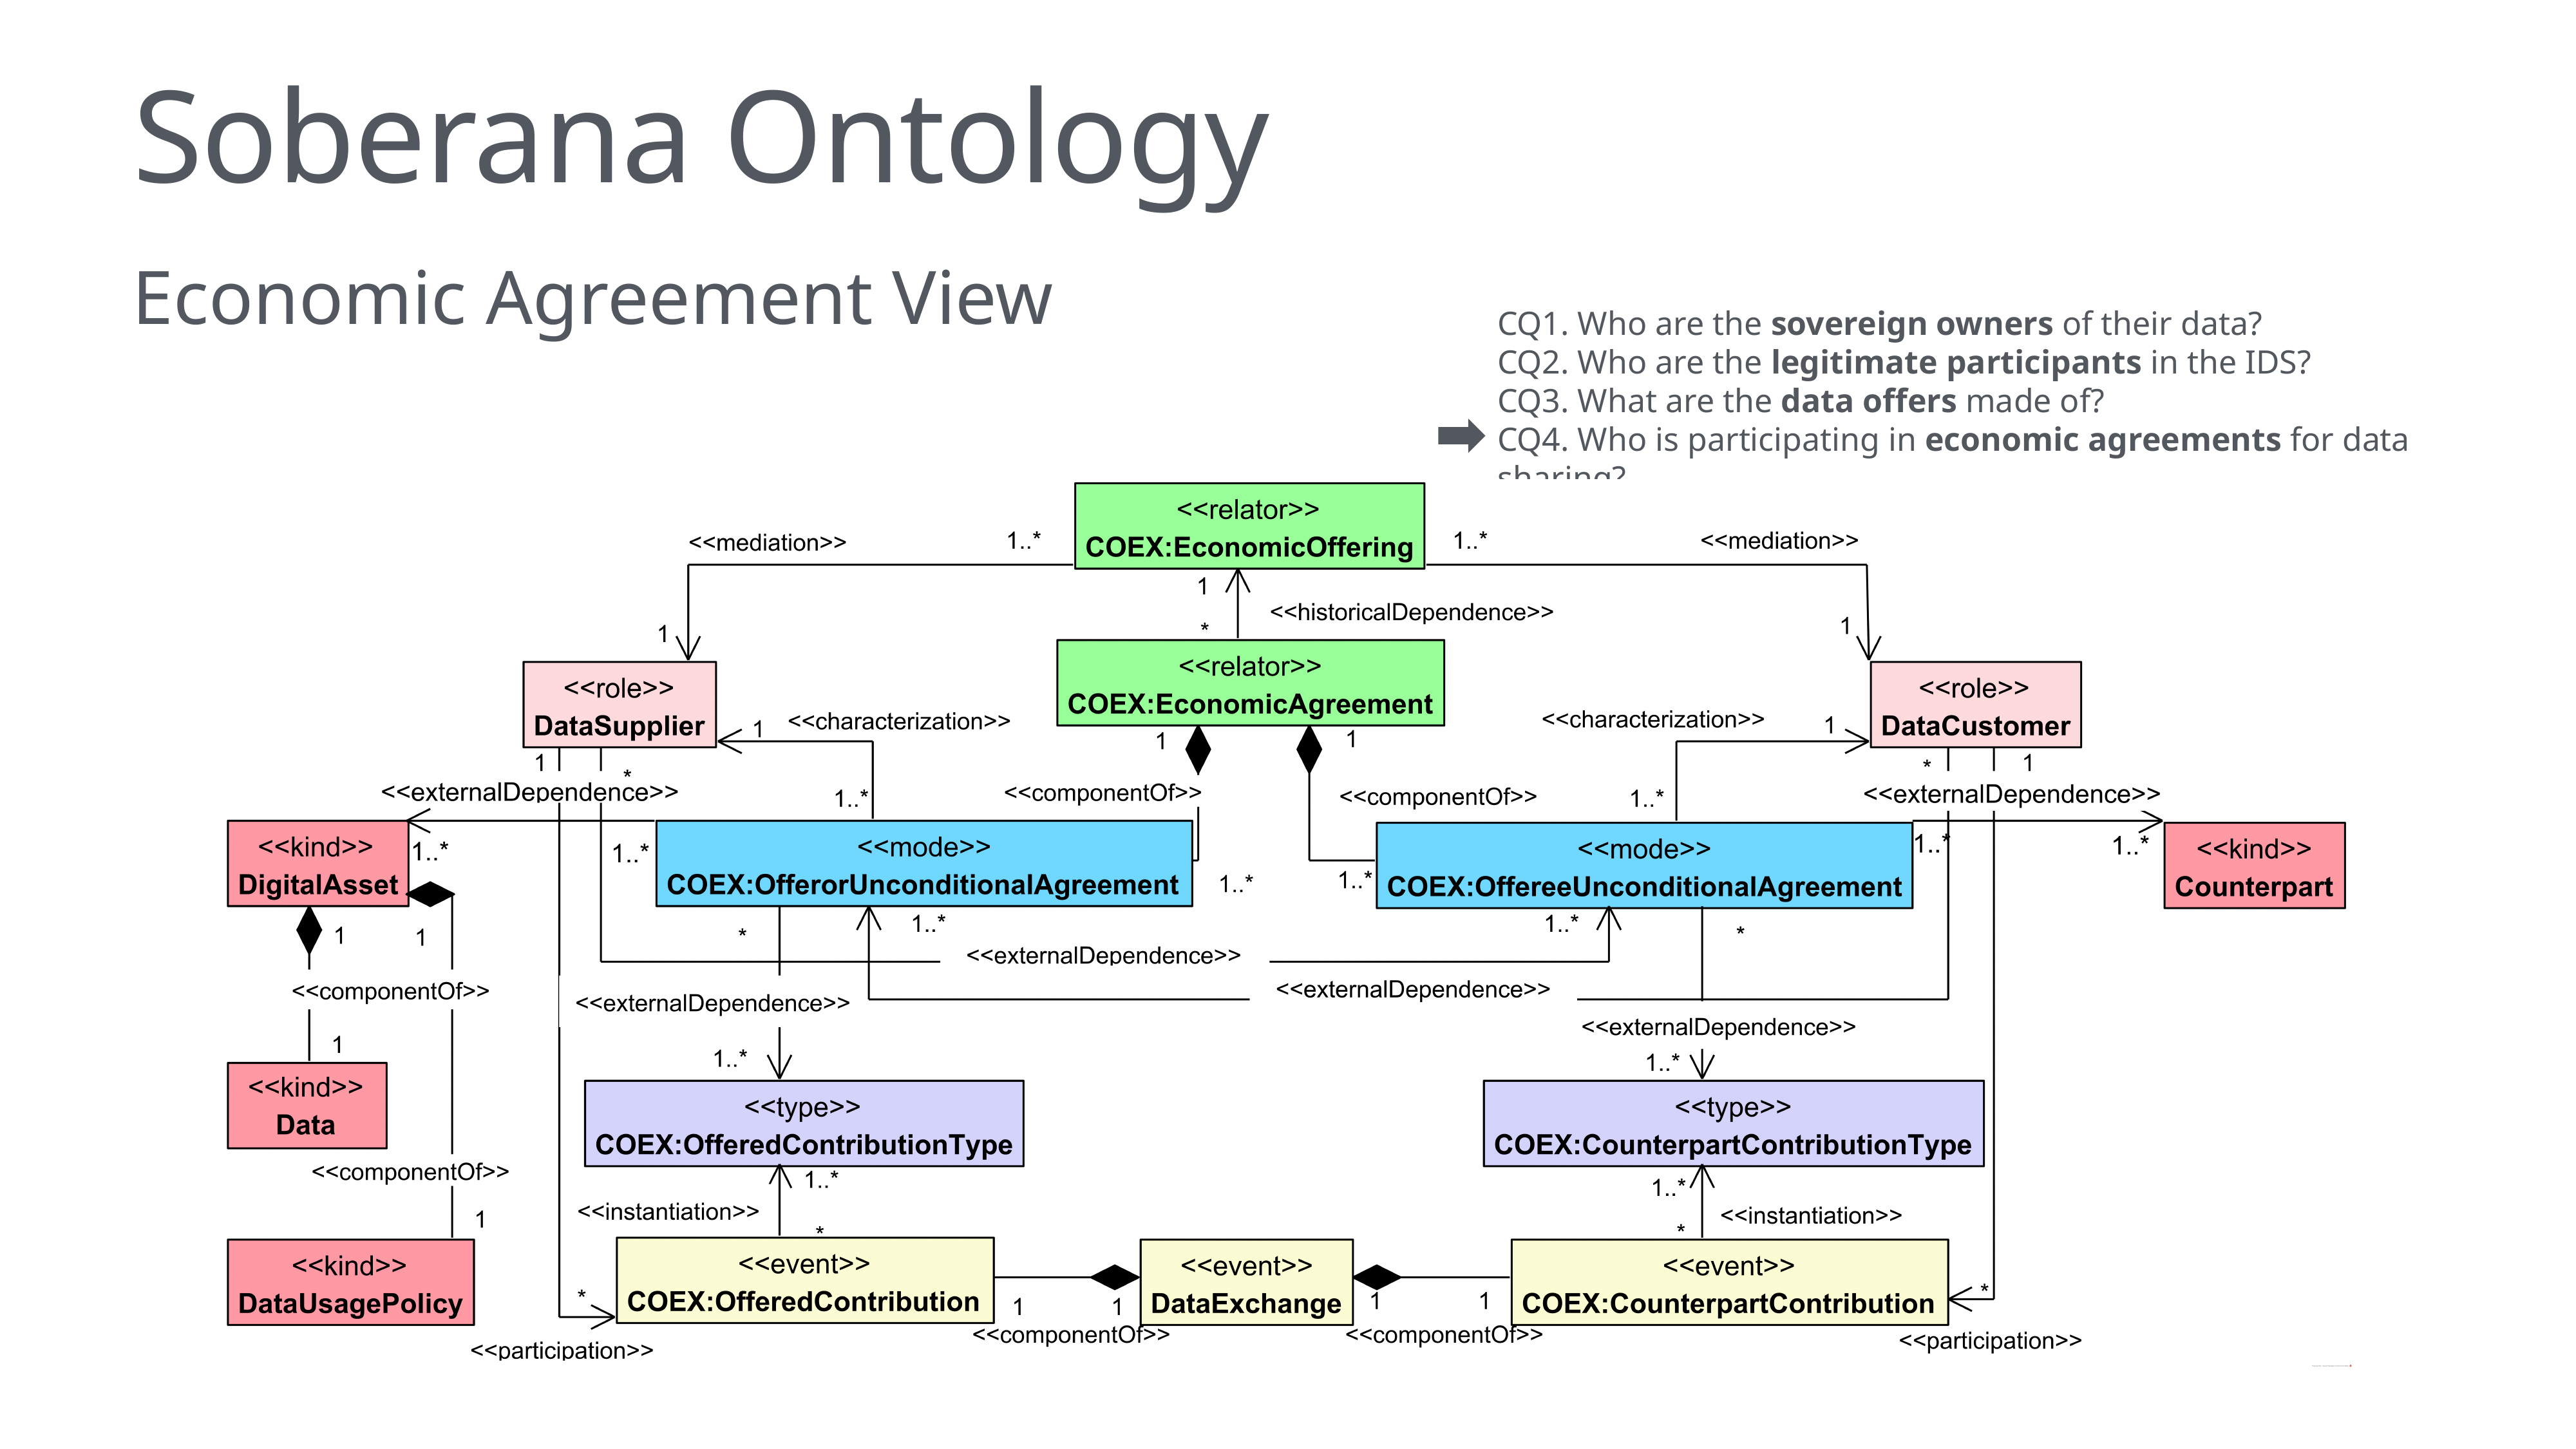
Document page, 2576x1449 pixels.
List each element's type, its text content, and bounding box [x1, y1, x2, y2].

title Soberana Ontology [127, 66, 2449, 246]
picture [223, 479, 2353, 1368]
text_box CQ1. Who are the sovereign owners of their data? CQ2. Who are the legitimate participants in the IDS? CQ3. What are the data offers made of? CQ4. Who is participating in economic agreements for data sharing? [1488, 298, 2553, 502]
list Economic Agreement View [127, 246, 2449, 352]
text_box [1438, 418, 1486, 453]
